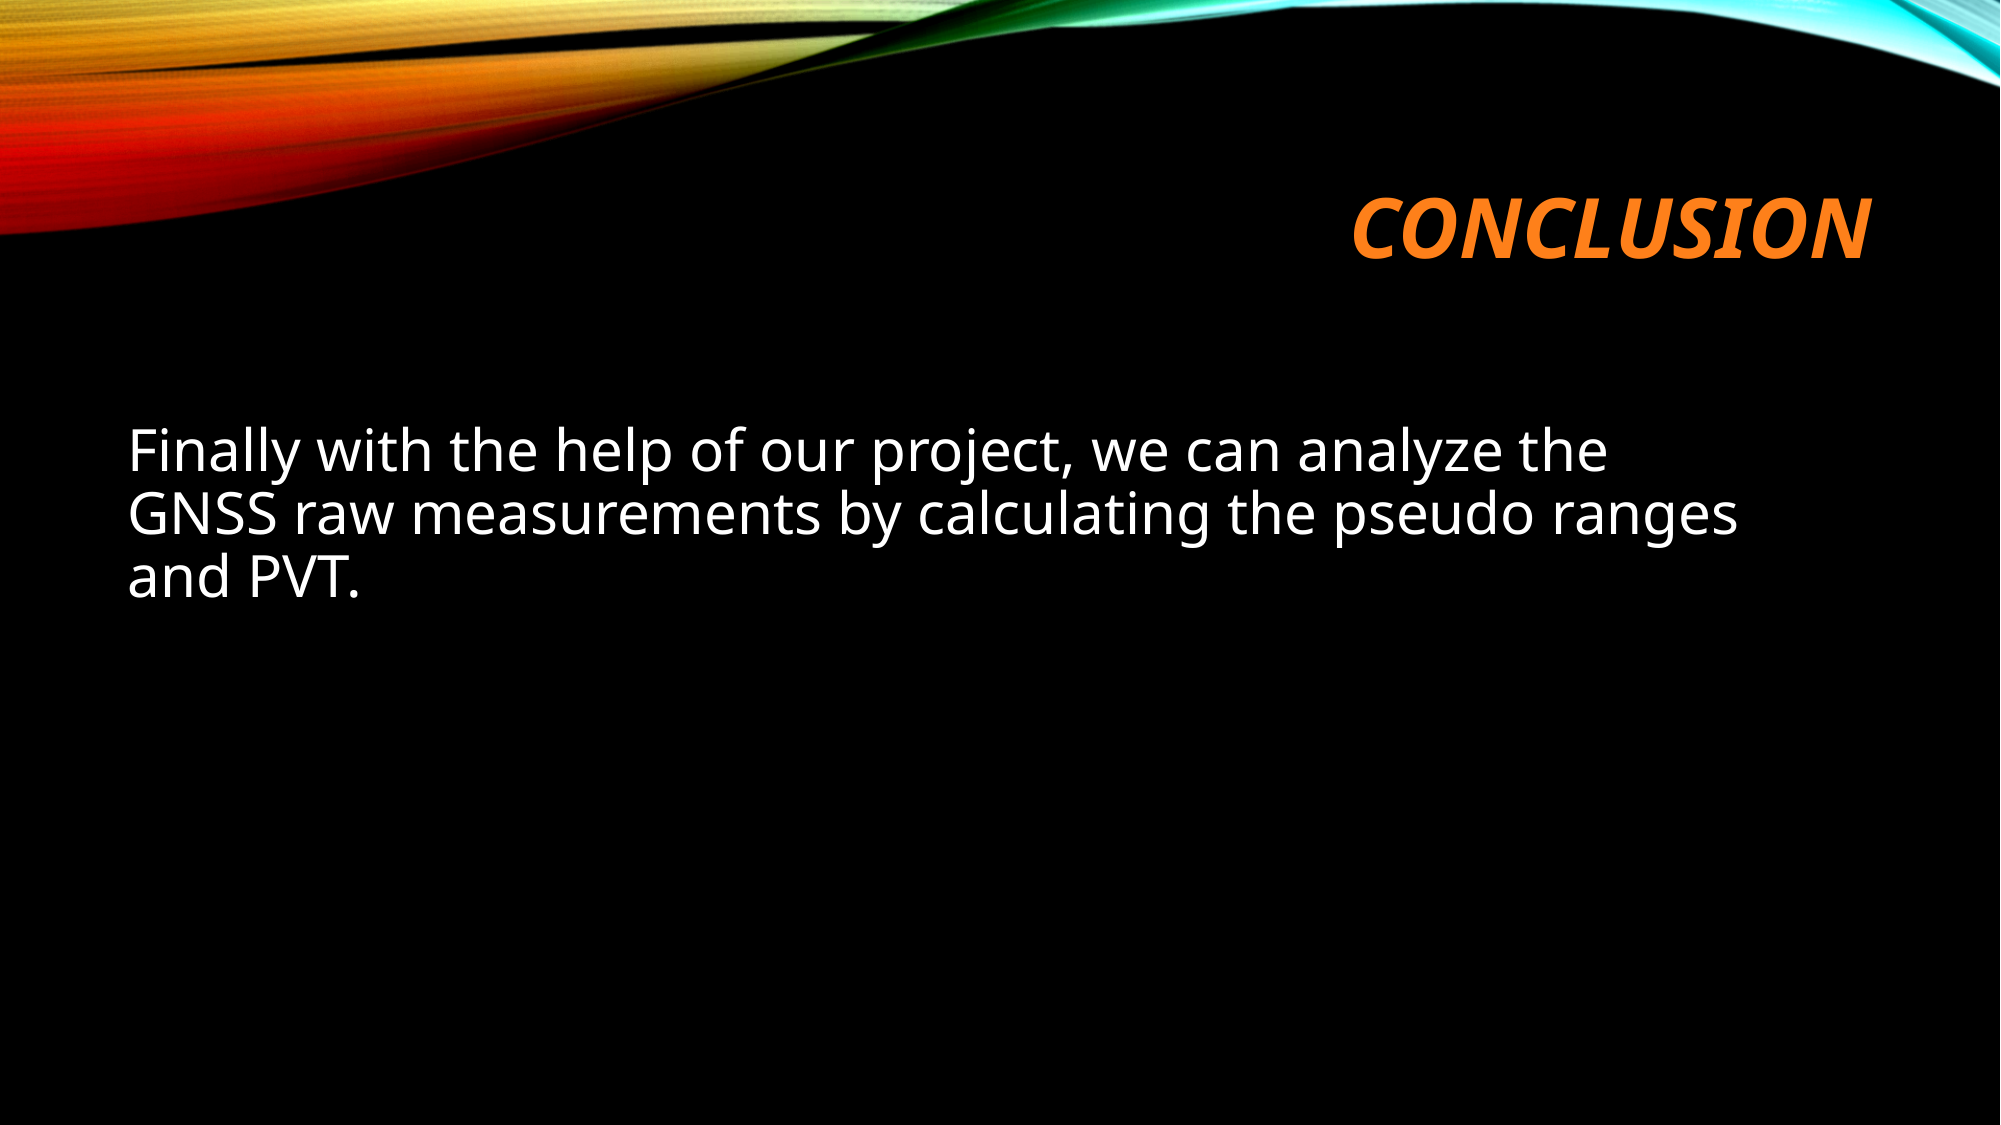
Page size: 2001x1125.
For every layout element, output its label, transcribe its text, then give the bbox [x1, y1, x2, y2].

picture [0, 0, 2000, 237]
list Finally with the help of our project, we can analyze the GNSS raw measurements by calculating the pseudo ranges and PVT. [112, 413, 1787, 1021]
title CONCLUSION [474, 125, 1888, 338]
